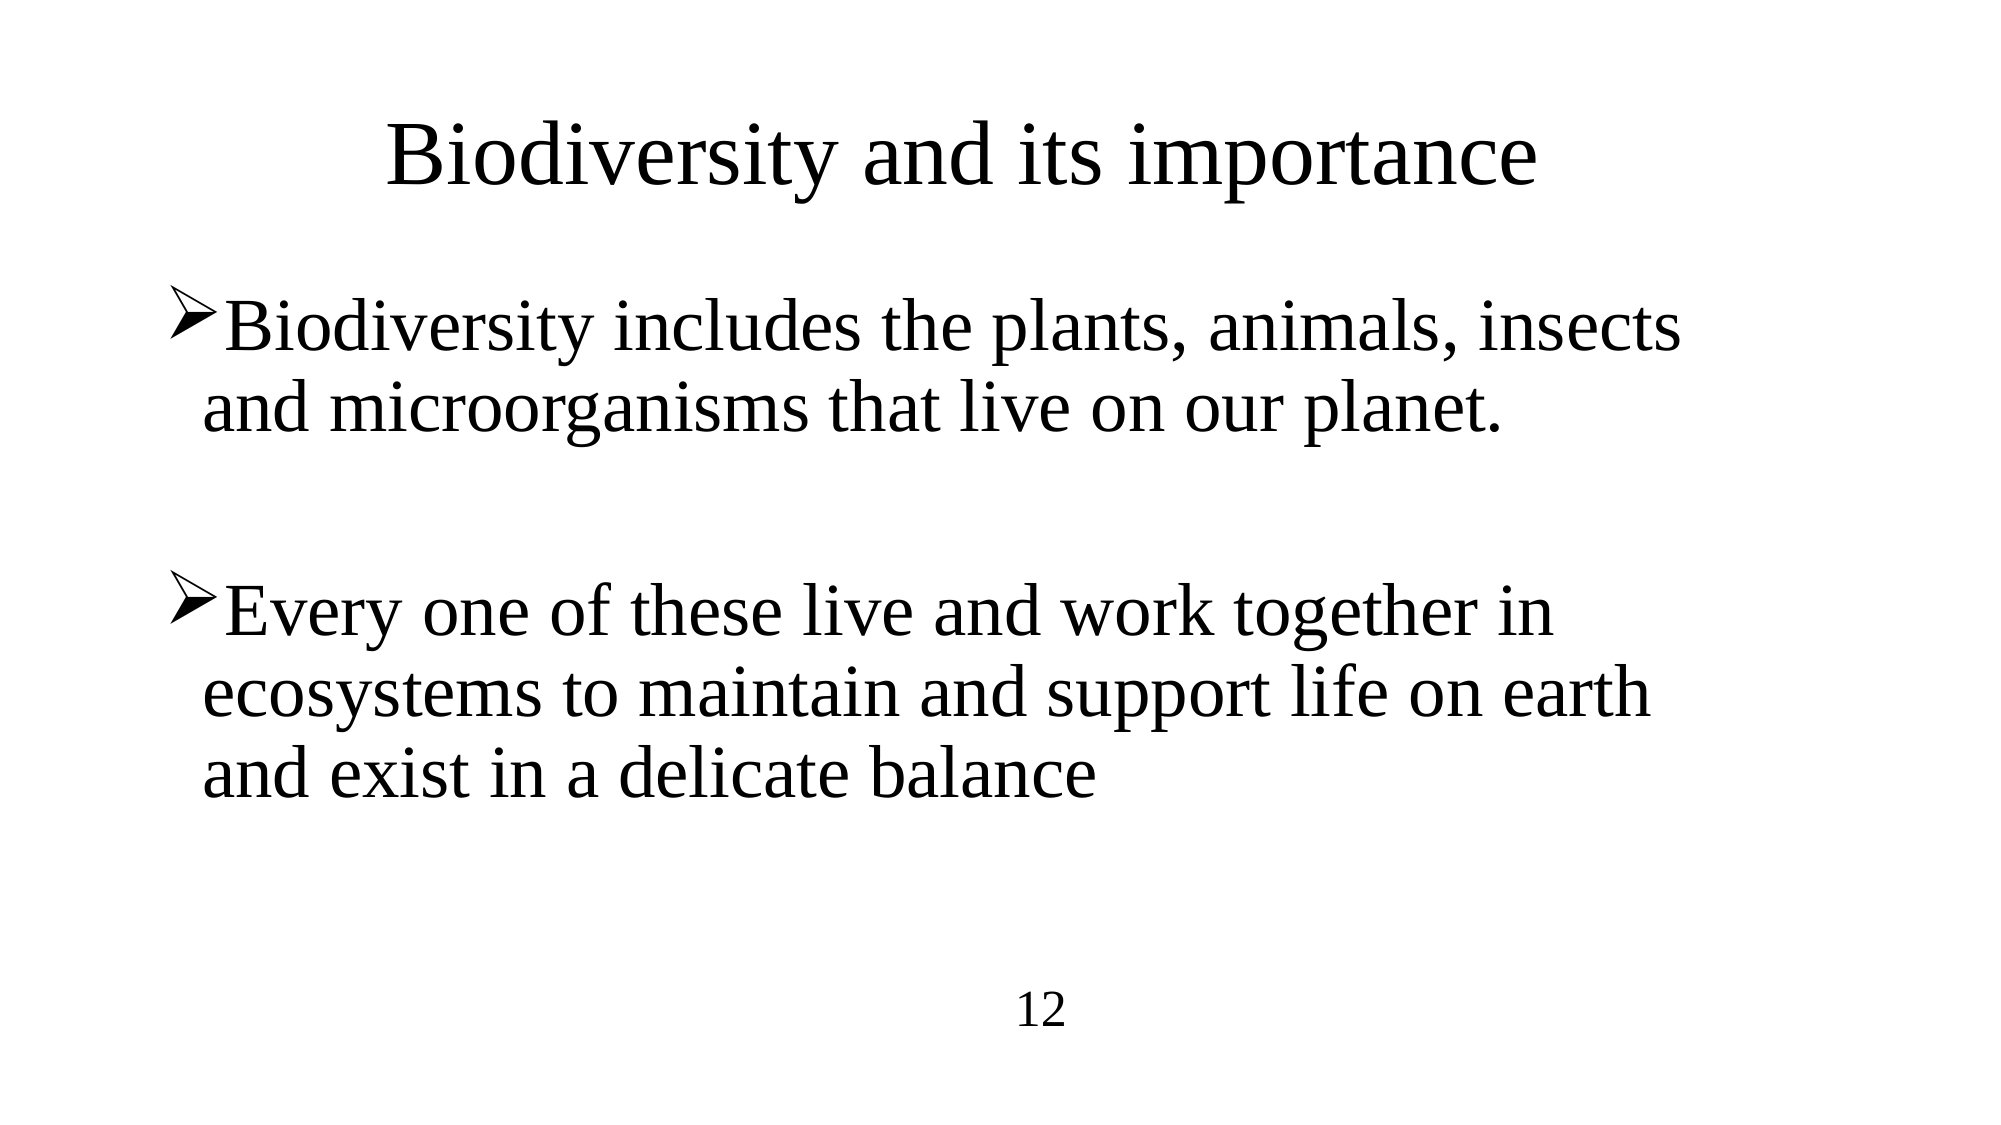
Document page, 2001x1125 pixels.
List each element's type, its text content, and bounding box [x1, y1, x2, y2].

slide_number 12 [506, 975, 1082, 1036]
title Biodiversity and its importance [370, 89, 1670, 167]
list Biodiversity includes the plants, animals, insects and microorganisms that live on our planet. Every one of these live and work together in ecosystems to maintain and support life on earth and exist in a delicate balance [149, 167, 1793, 976]
